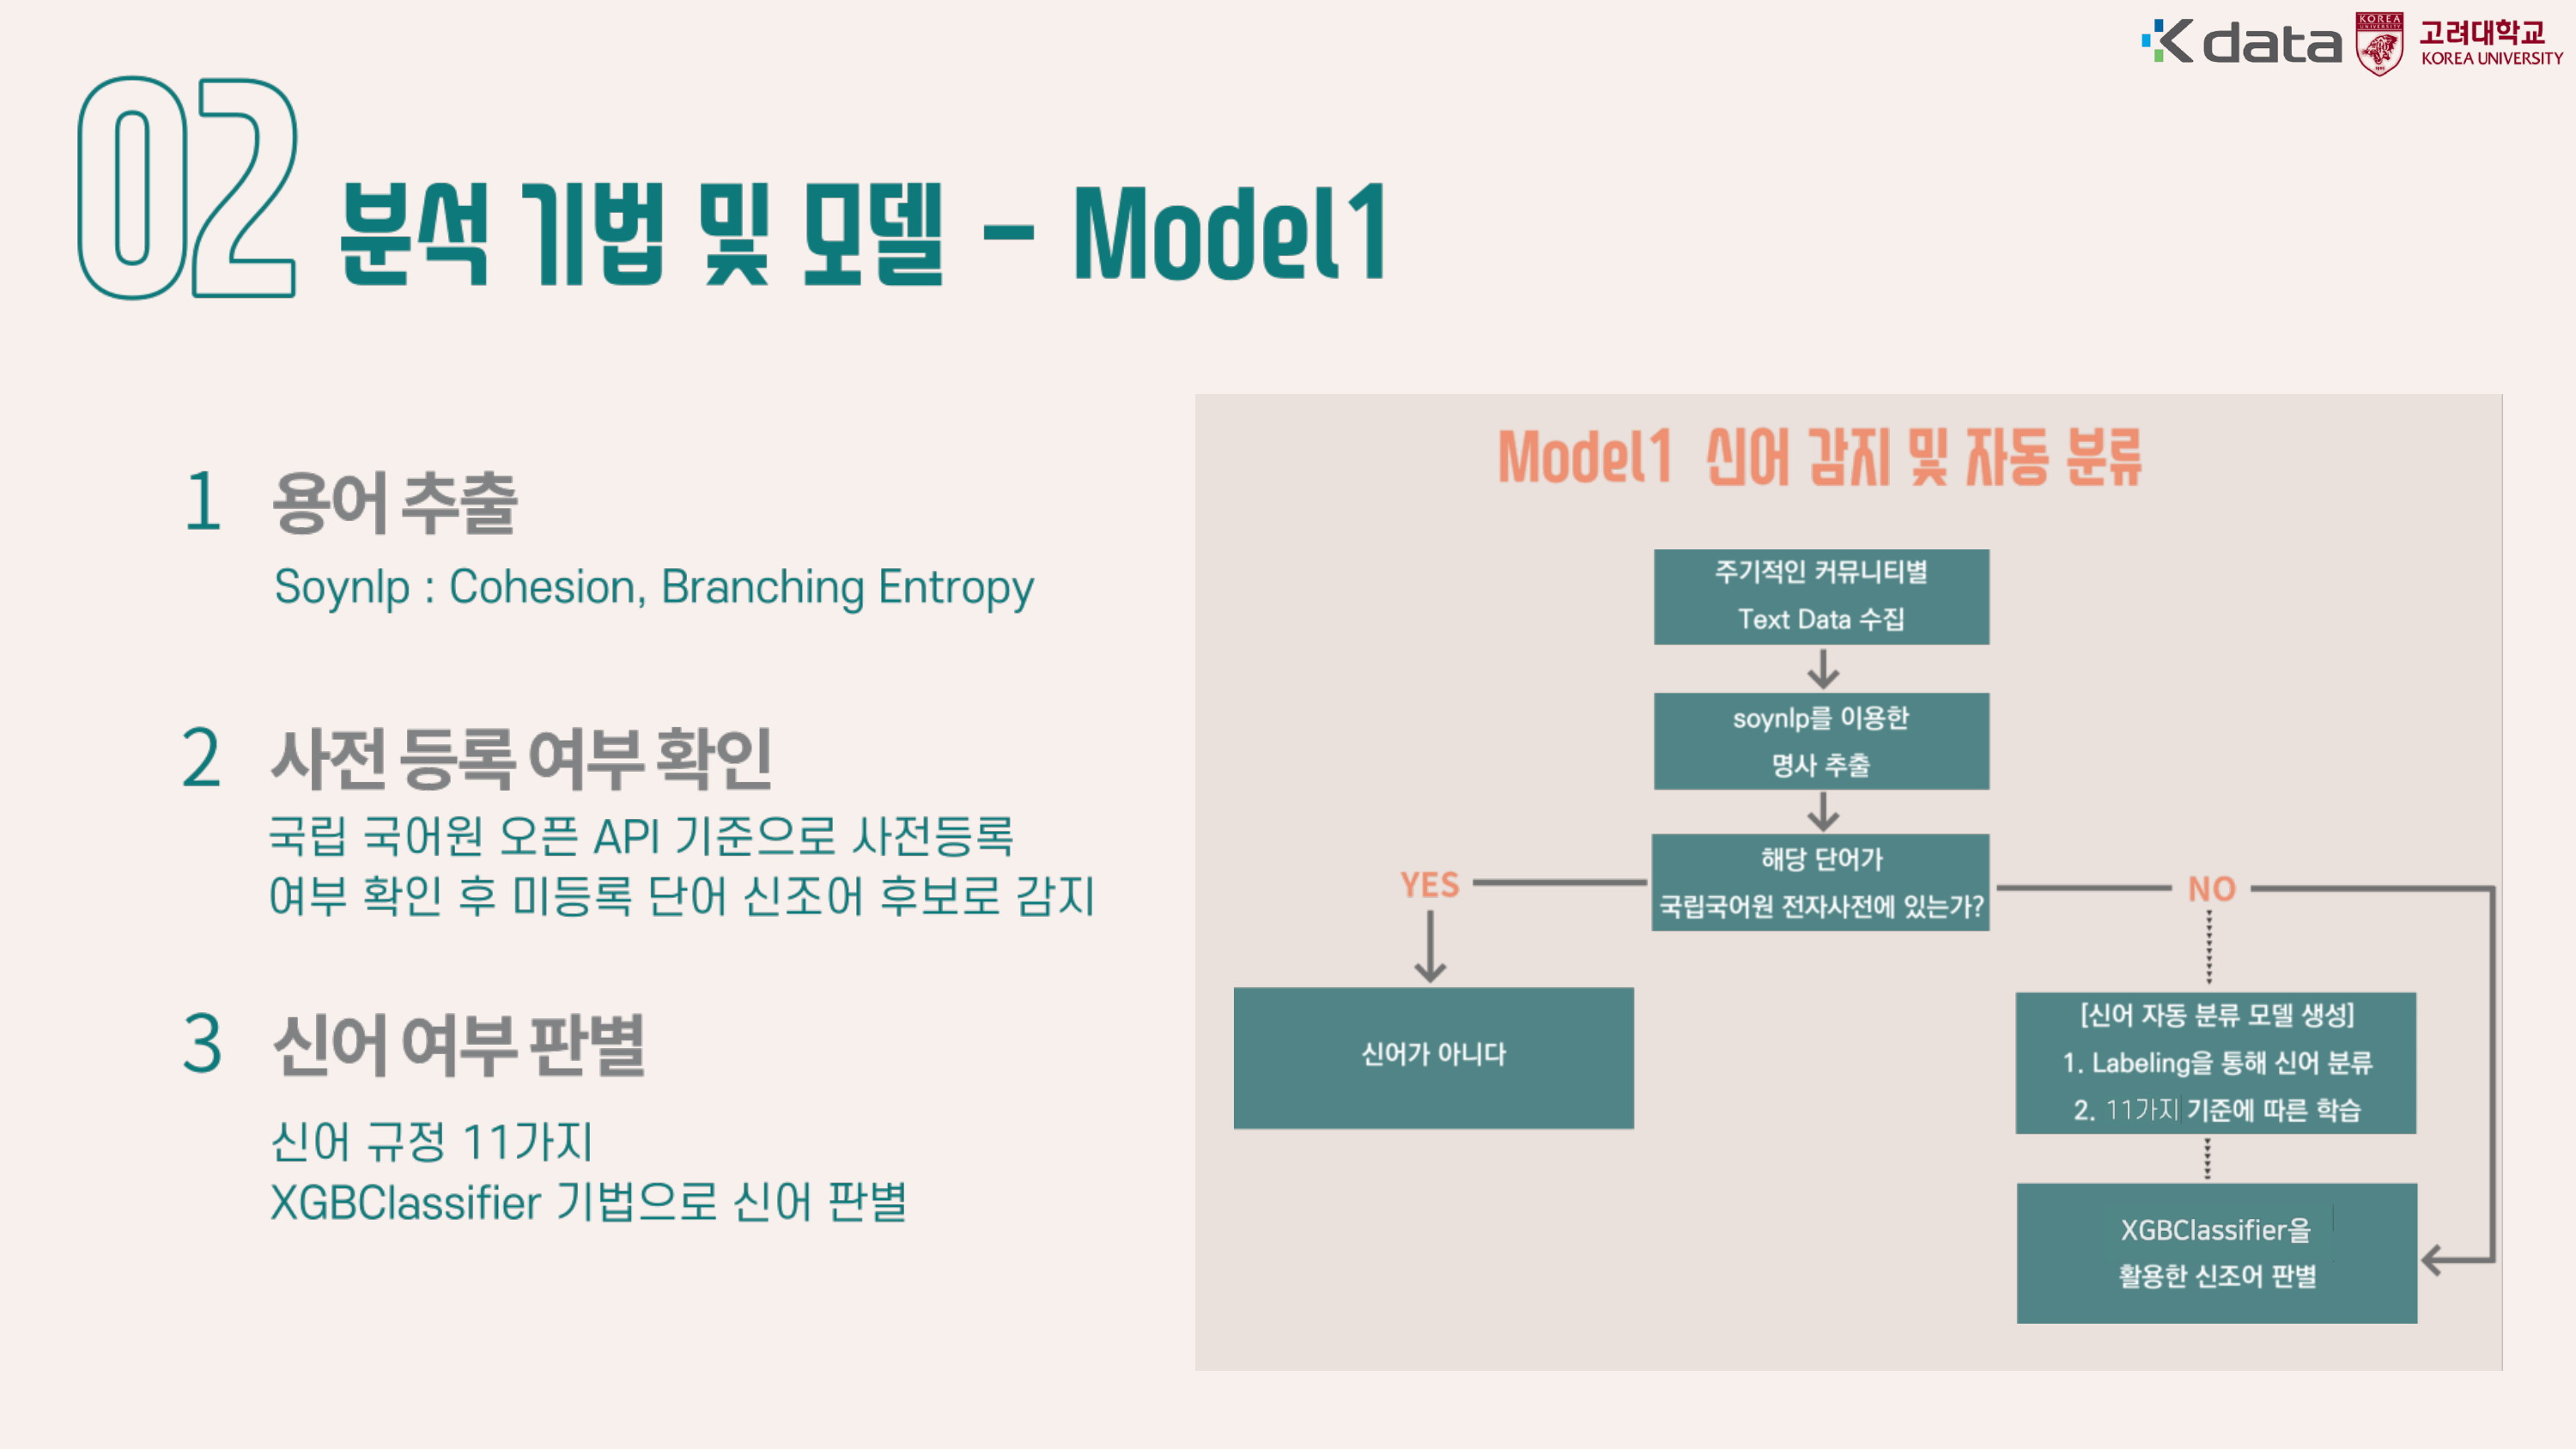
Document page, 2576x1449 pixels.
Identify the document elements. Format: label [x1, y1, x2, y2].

text_box [2094, 1088, 2191, 1137]
picture [0, 0, 1453, 945]
text_box [2094, 1204, 2335, 1263]
picture [2136, 3, 2570, 81]
picture [169, 968, 929, 1251]
picture [1195, 394, 2504, 1372]
